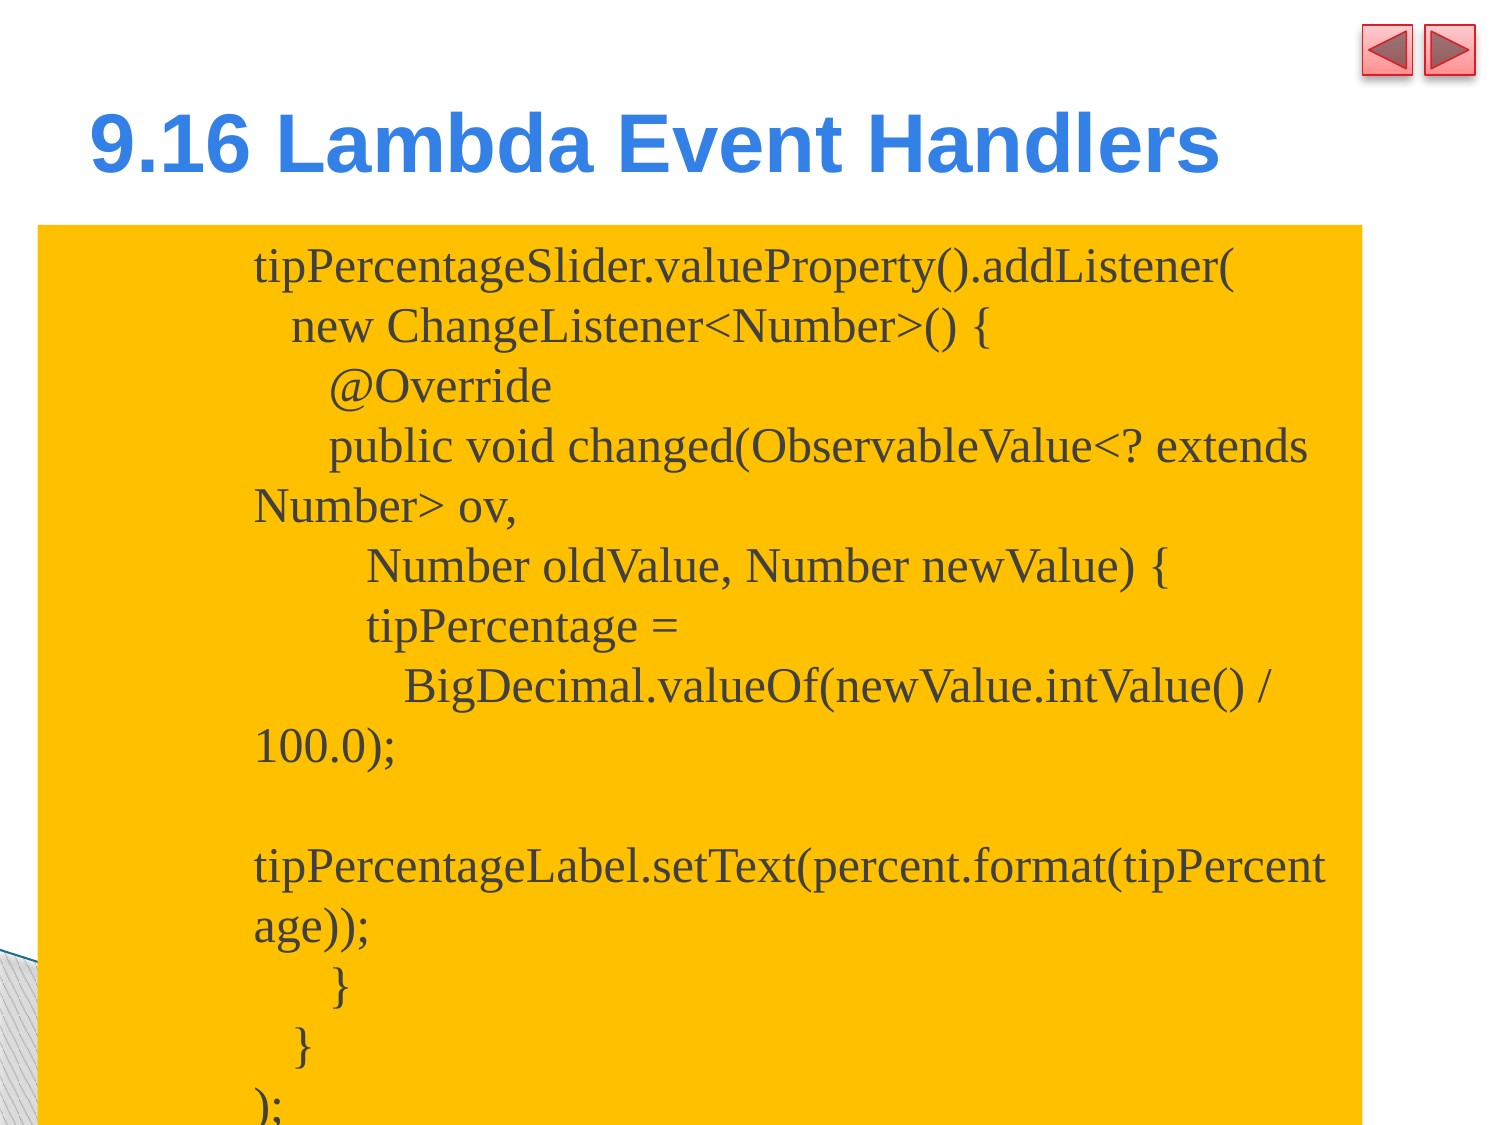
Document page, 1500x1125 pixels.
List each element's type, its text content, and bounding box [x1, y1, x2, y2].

title 9.16 Lambda Event Handlers [75, 45, 1425, 233]
text_box tipPercentageSlider.valueProperty().addListener( new ChangeListener<Number>() { @Override public void changed(ObservableValue<? extends Number> ov, Number oldValue, Number newValue) { tipPercentage = BigDecimal.valueOf(newValue.intValue() / 100.0); tipPercentageLabel.setText(percent.format(tipPercentage)); } } ); [37, 224, 1363, 1125]
